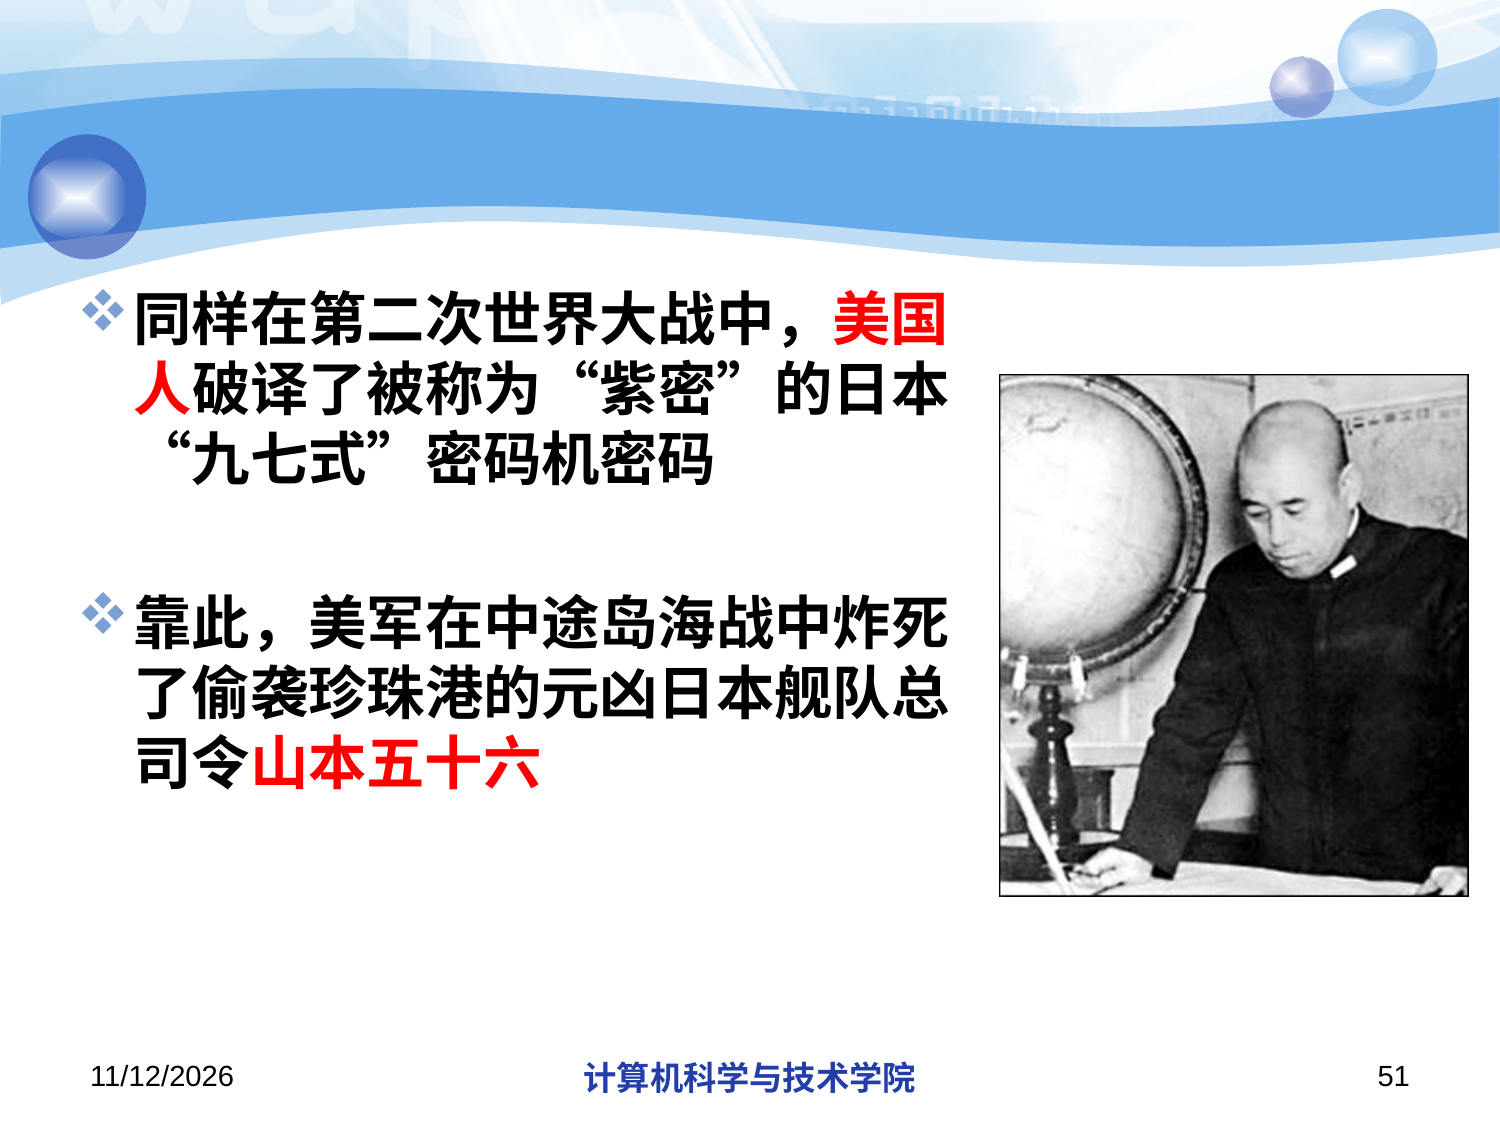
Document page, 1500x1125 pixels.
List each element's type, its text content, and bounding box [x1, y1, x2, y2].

list 同样在第二次世界大战中，美国人破译了被称为“紫密”的日本“九七式”密码机密码 靠此，美军在中途岛海战中炸死了偷袭珍珠港的元凶日本舰队总司令山本五十六 [62, 274, 976, 863]
footer 计算机科学与技术学院 [512, 1049, 988, 1103]
slide_number 51 [1074, 1049, 1426, 1103]
picture [0, 0, 1500, 113]
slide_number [74, 1049, 426, 1103]
picture [999, 374, 1469, 898]
